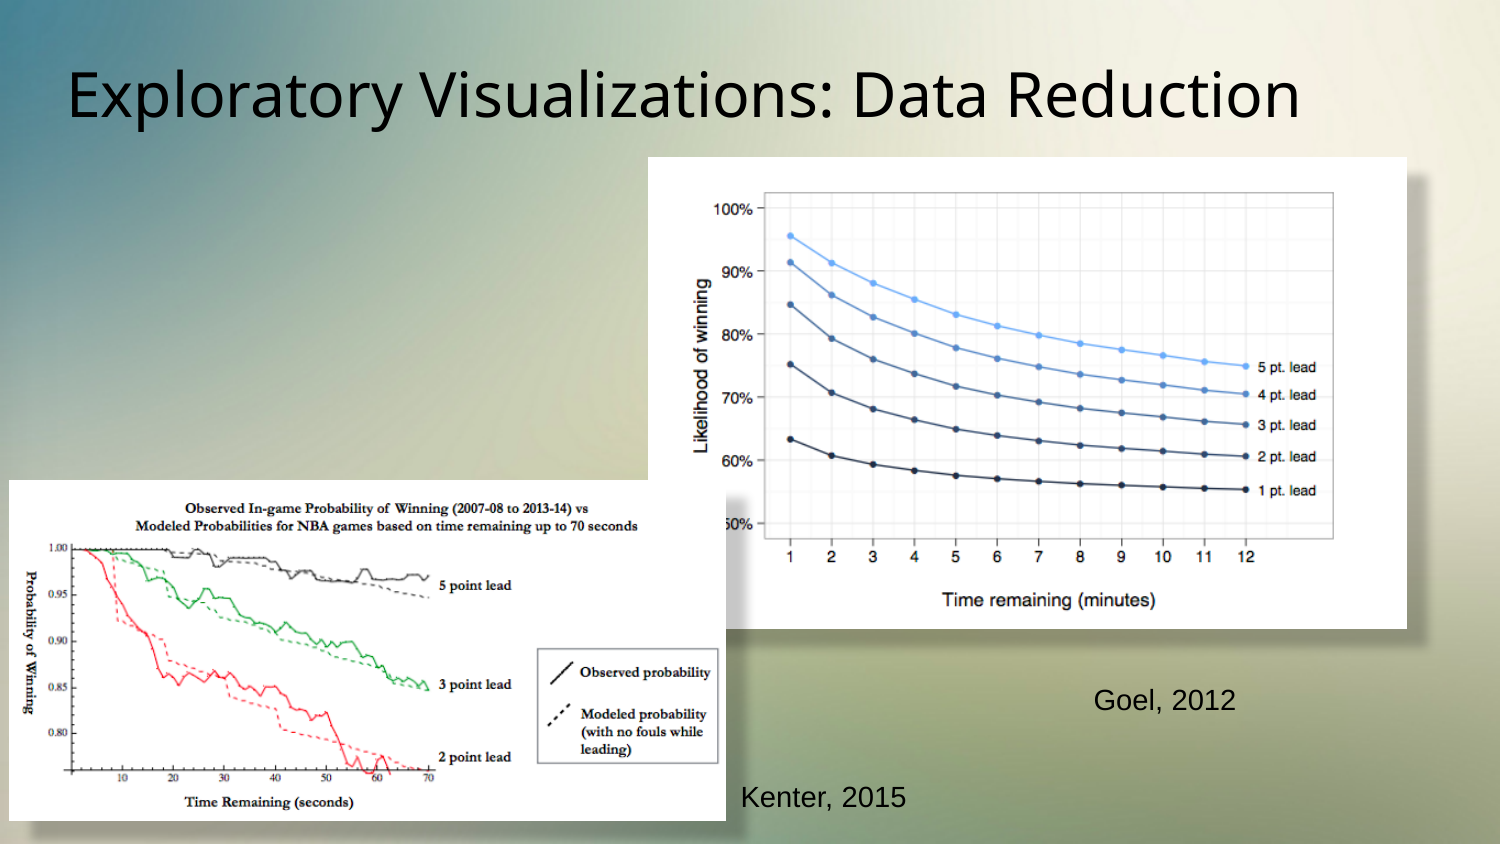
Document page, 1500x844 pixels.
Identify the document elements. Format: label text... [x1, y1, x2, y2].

text_box Kenter, 2015 [729, 762, 1129, 822]
title Exploratory Visualizations: Data Reduction [51, 39, 1473, 167]
picture [0, 0, 1500, 844]
text_box Goel, 2012 [1078, 666, 1500, 725]
